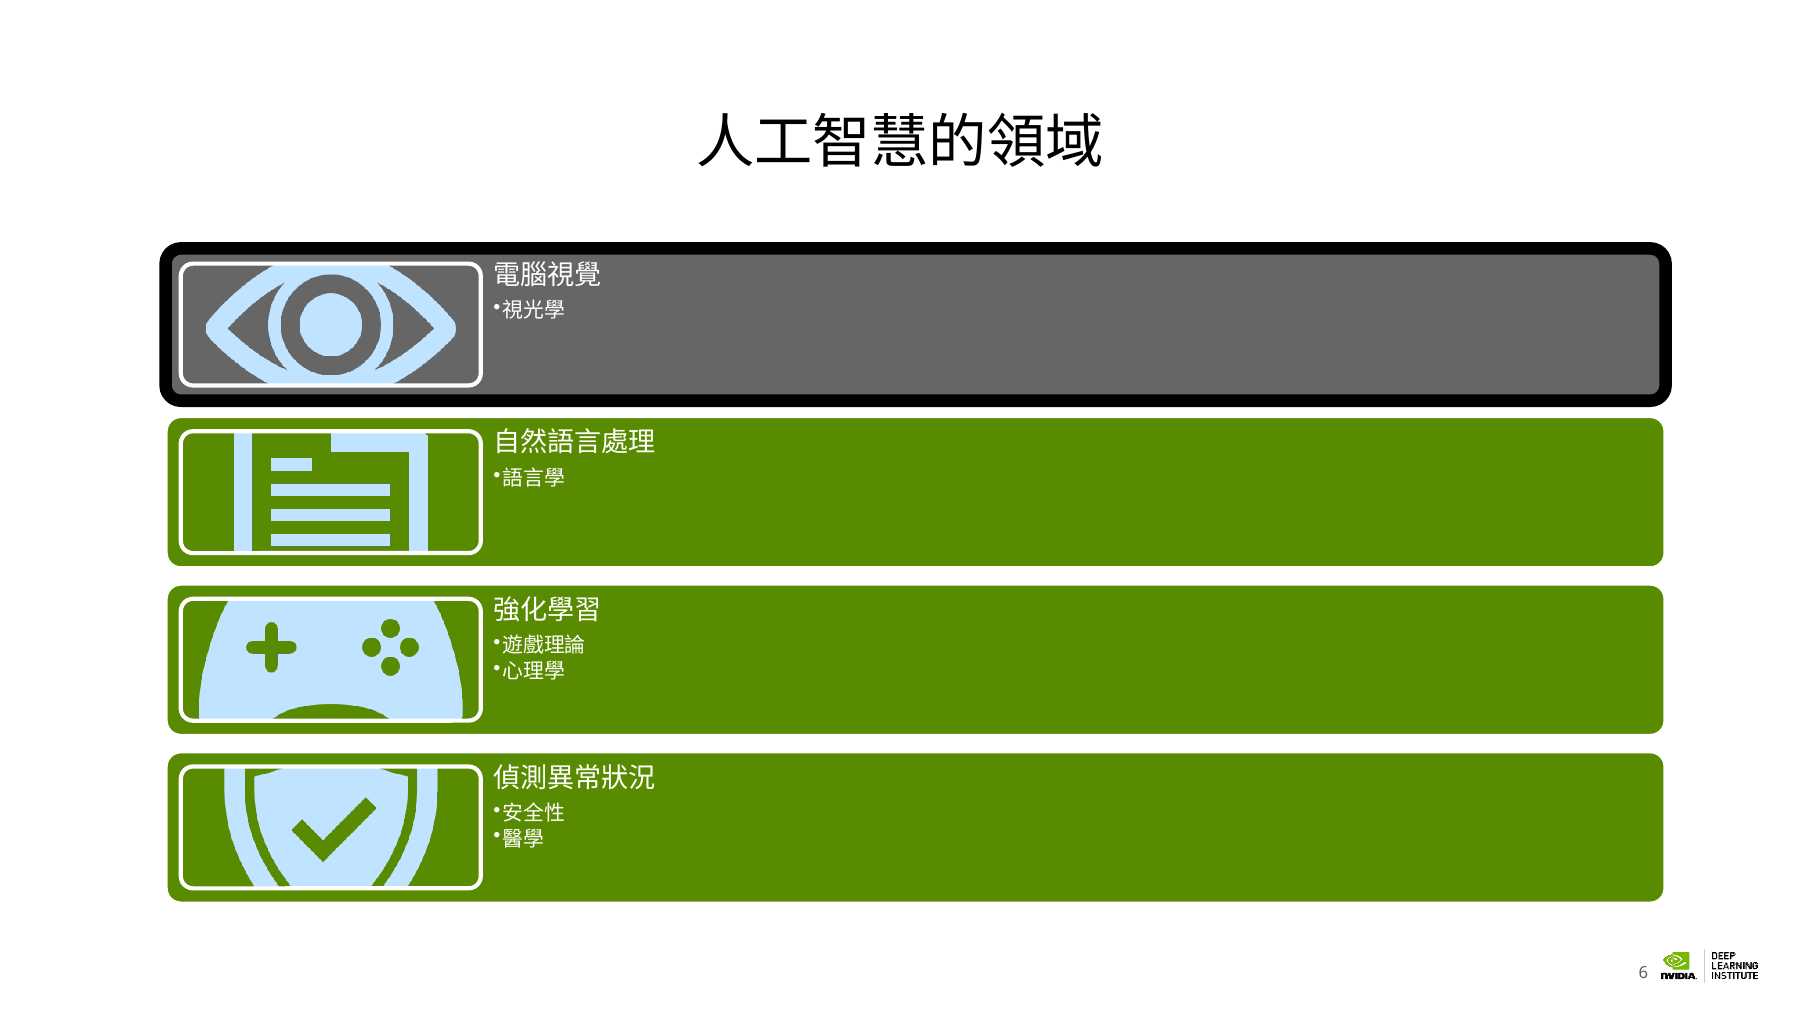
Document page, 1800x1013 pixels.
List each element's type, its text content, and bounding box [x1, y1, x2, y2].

title 人工智慧的領域 [81, 85, 1719, 183]
picture [1705, 949, 1758, 983]
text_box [165, 248, 1666, 905]
picture [1661, 949, 1704, 983]
